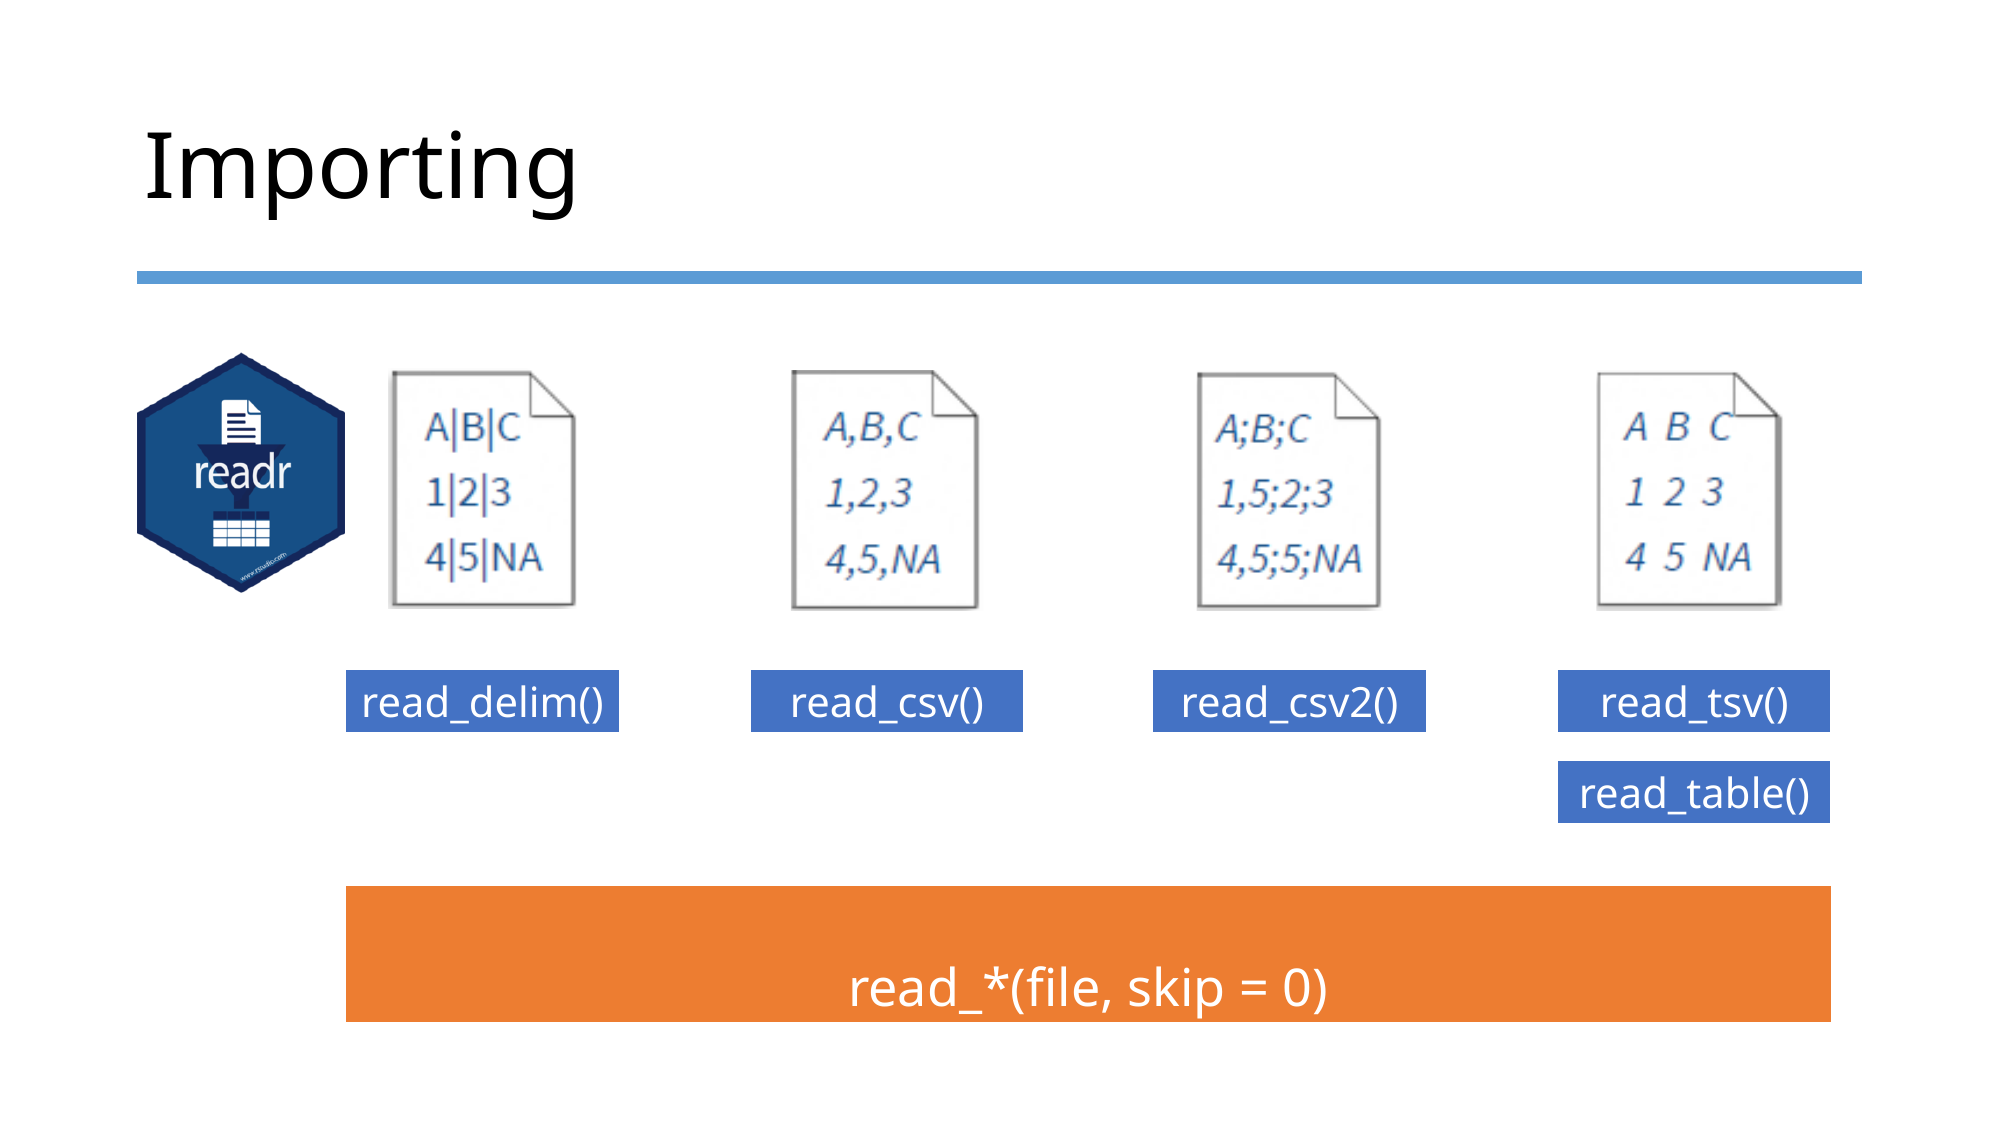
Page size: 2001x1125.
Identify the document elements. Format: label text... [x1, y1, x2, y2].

title Importing [136, 59, 1863, 278]
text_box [344, 368, 1833, 1051]
picture [137, 352, 345, 594]
